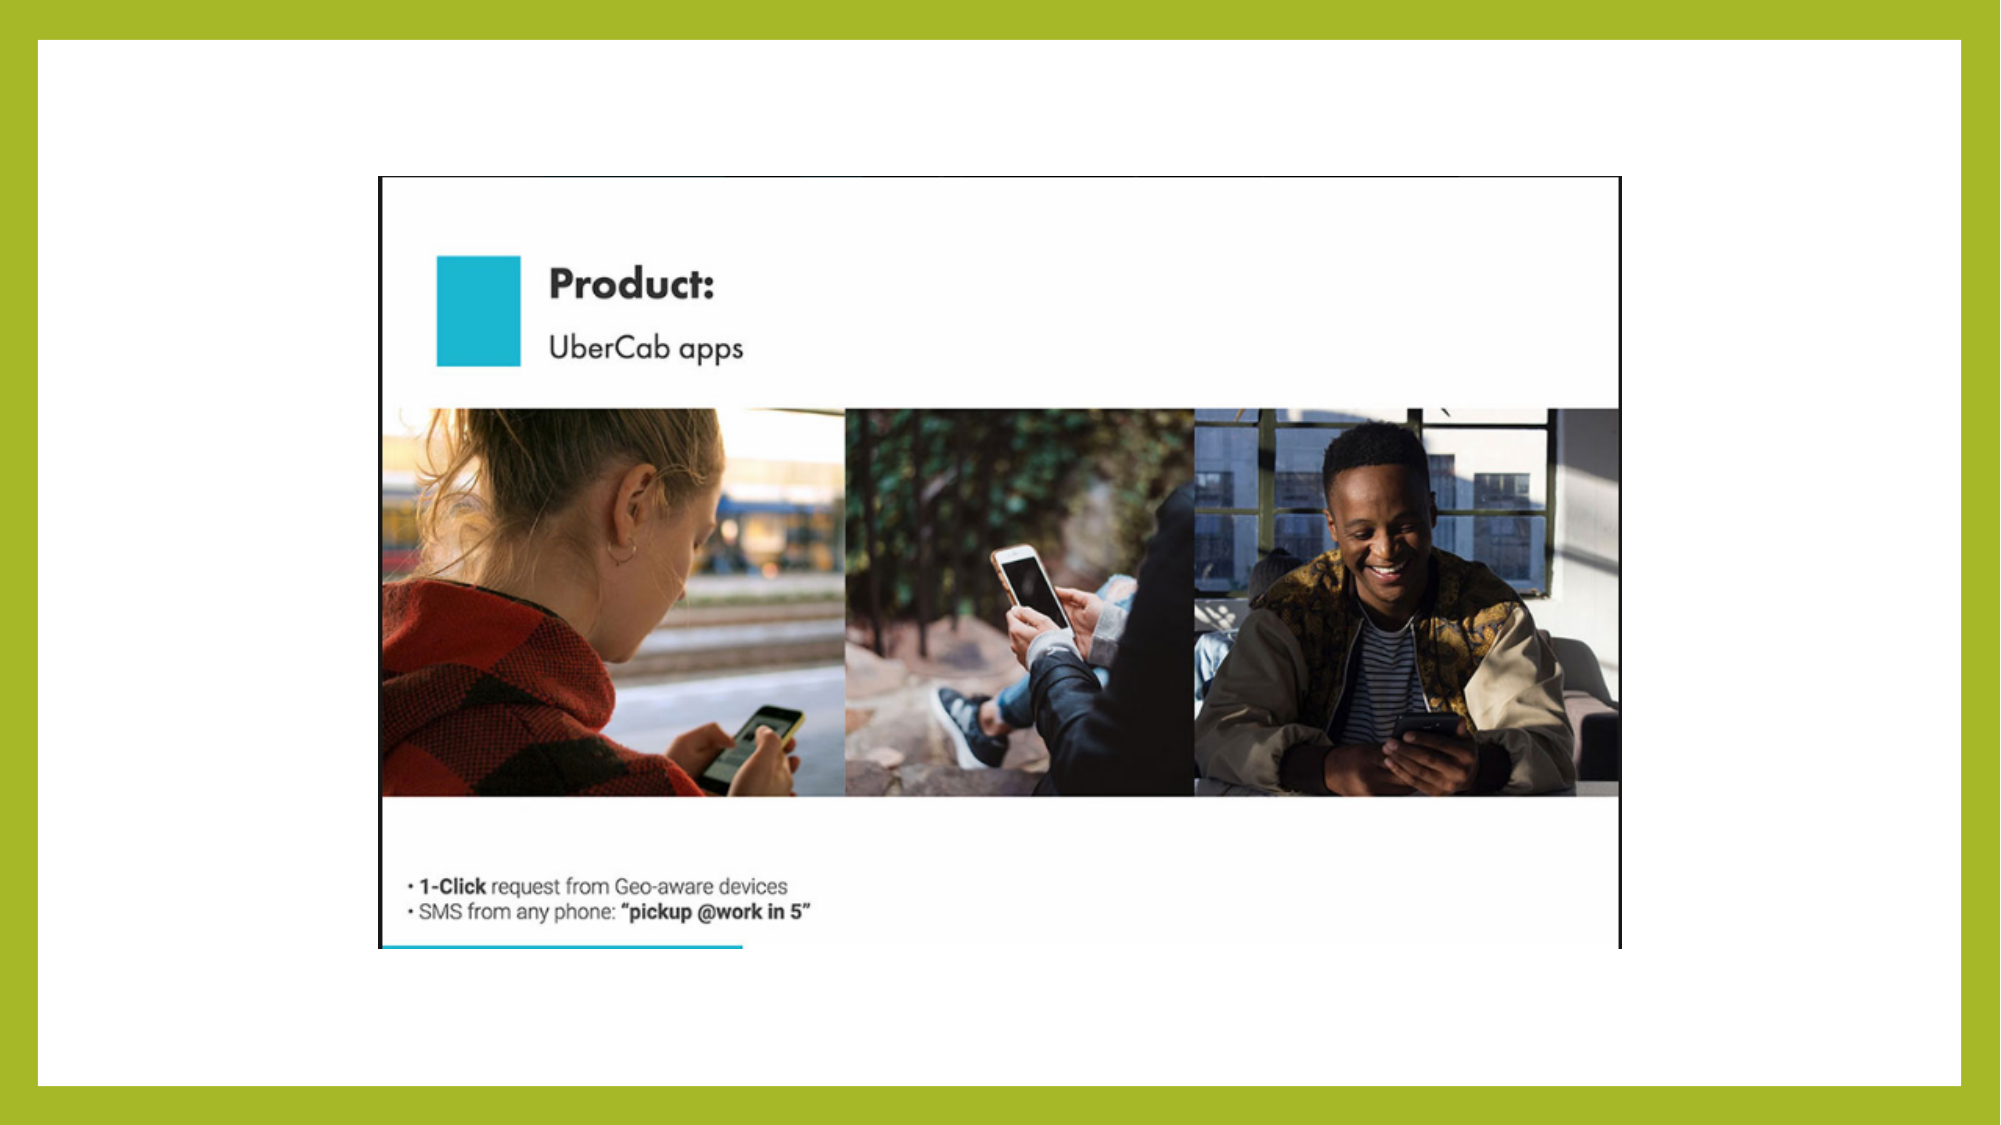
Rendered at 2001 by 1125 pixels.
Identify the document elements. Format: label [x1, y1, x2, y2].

picture [378, 176, 1622, 949]
